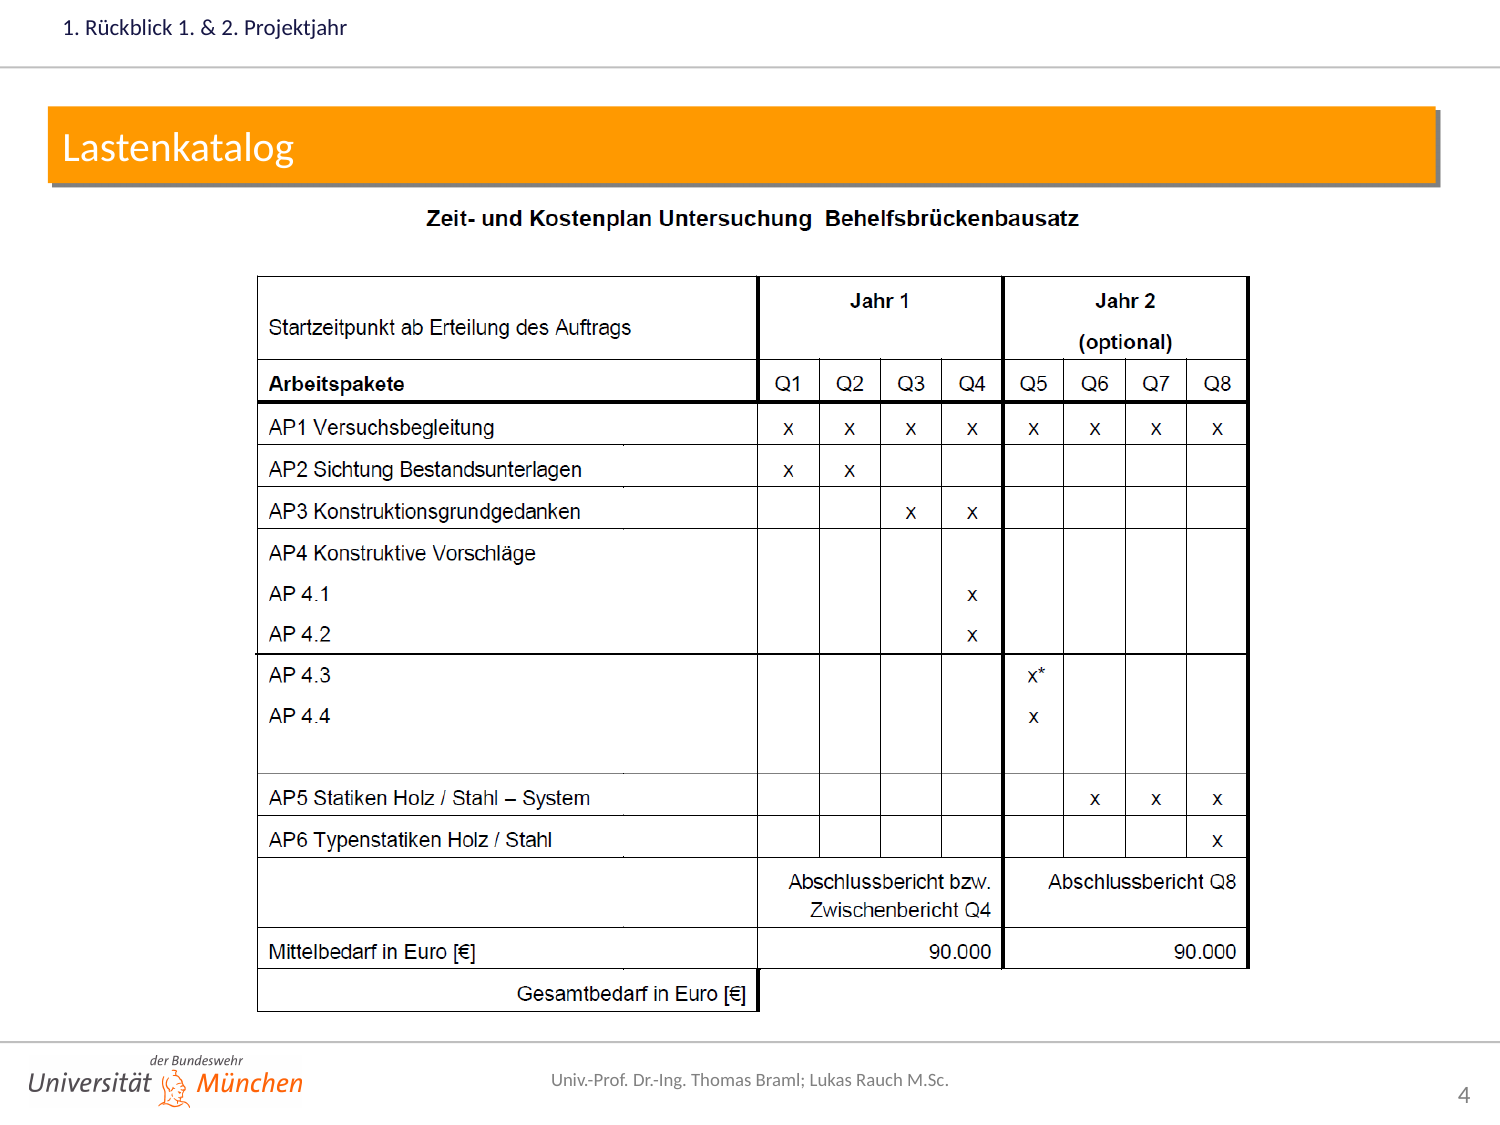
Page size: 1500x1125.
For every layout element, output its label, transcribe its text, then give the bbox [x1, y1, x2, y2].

picture [229, 203, 1264, 1019]
text_box 1. Rückblick 1. & 2. Projektjahr [47, 4, 1398, 65]
picture [29, 1055, 302, 1108]
text_box Lastenkatalog [47, 106, 1436, 184]
